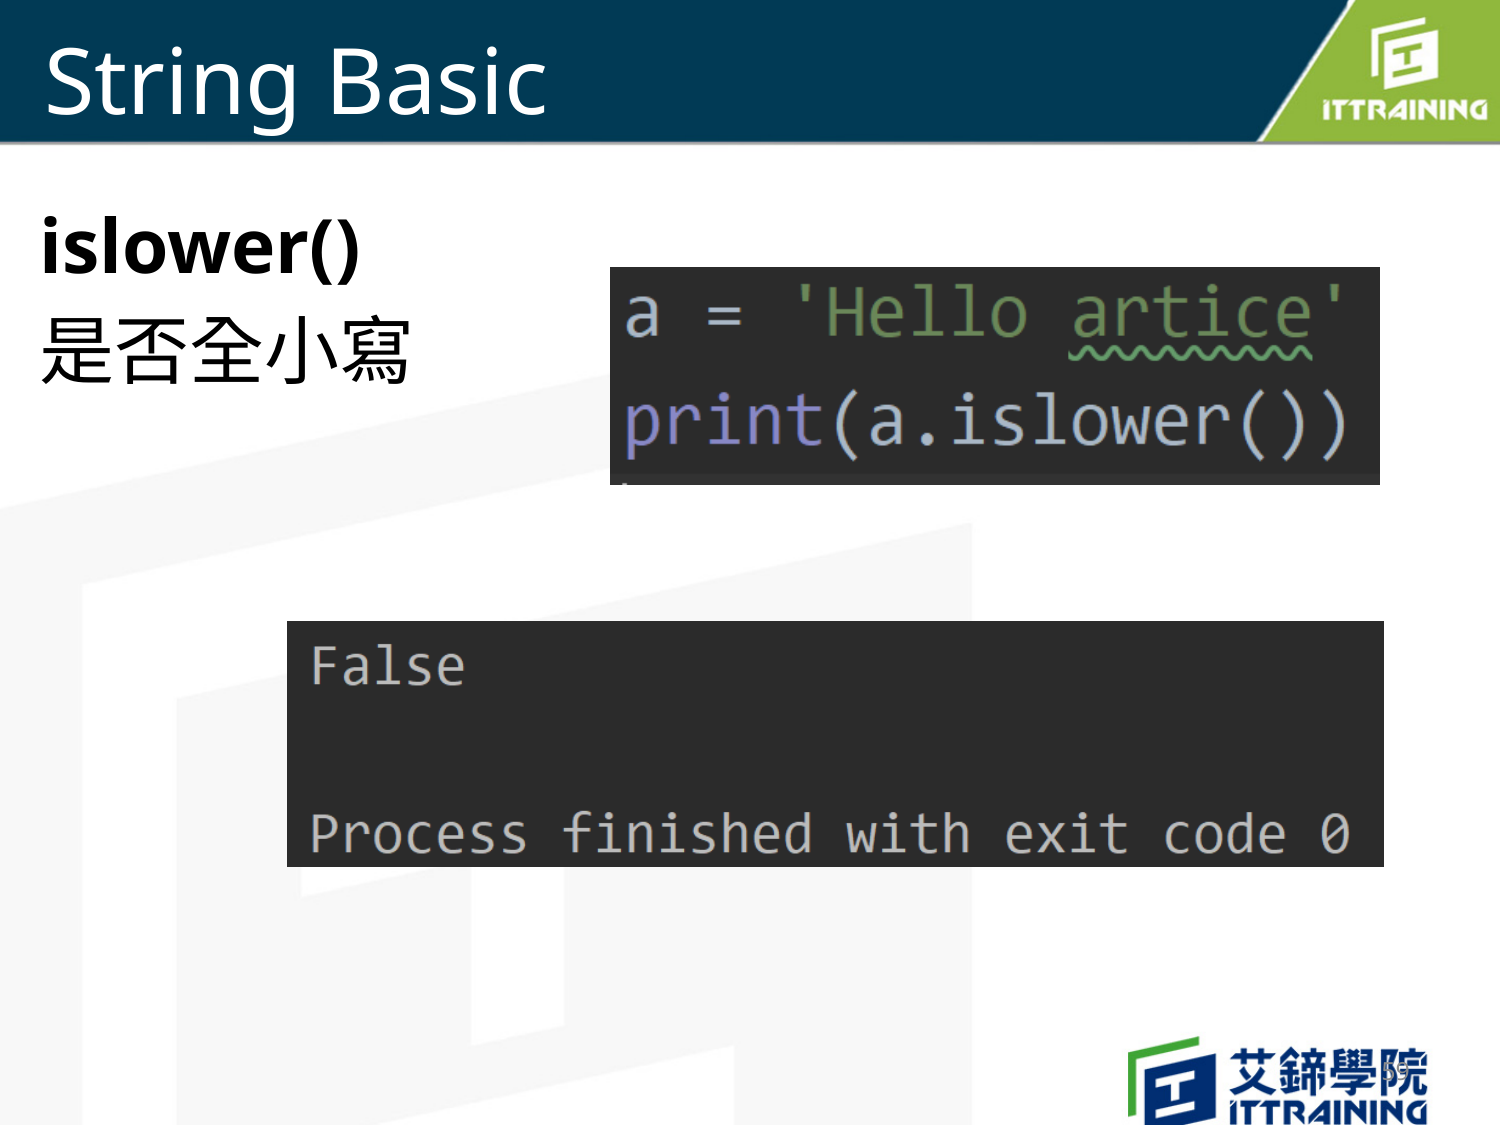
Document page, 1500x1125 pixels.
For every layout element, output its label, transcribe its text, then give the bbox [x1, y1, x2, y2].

list islower() 是否全小寫 [24, 191, 1375, 934]
title String Basic [29, 0, 1380, 172]
slide_number 59 [1074, 1042, 1425, 1103]
picture [0, 0, 1500, 1125]
